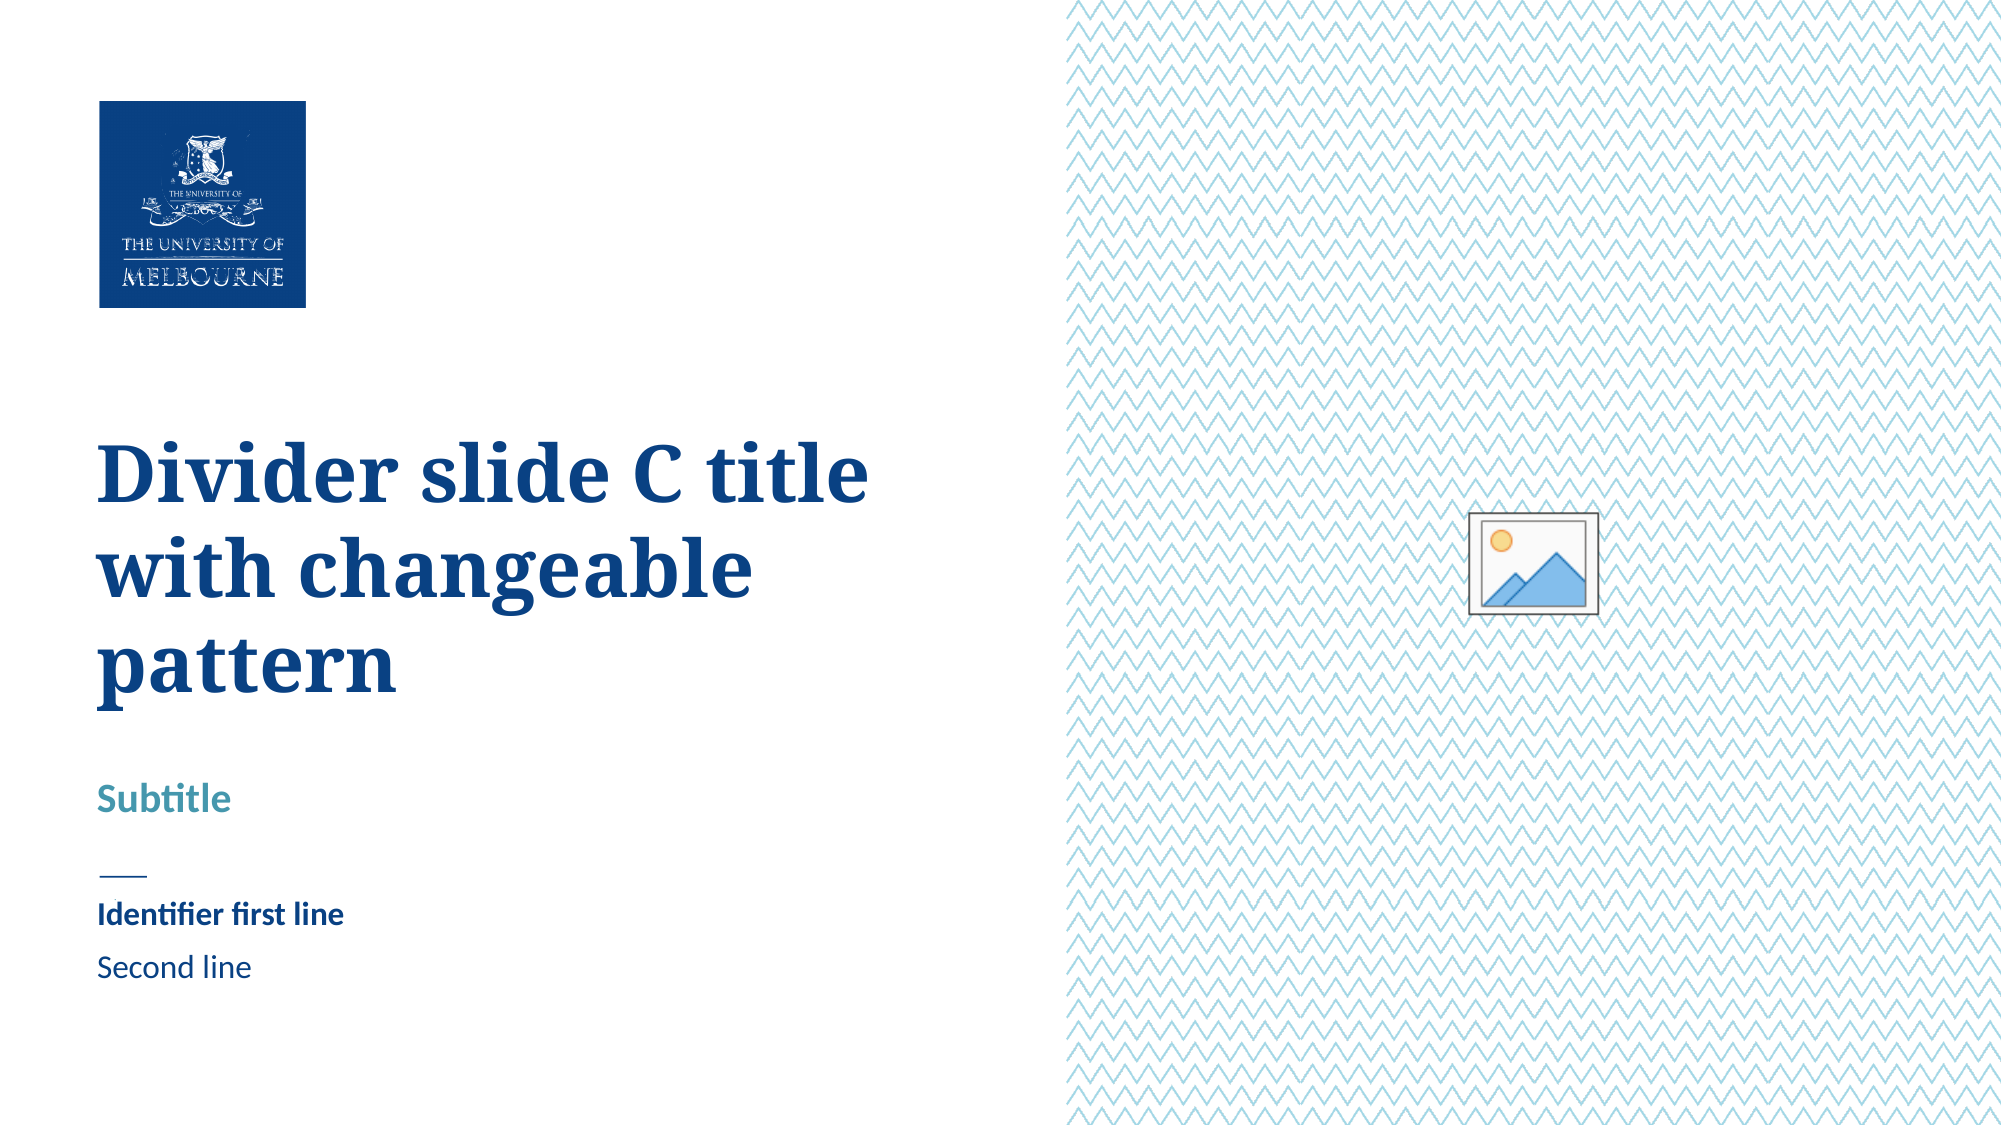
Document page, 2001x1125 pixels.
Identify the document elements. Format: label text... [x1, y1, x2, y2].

subtitle Divider slide C title with changeable pattern Subtitle [82, 408, 1066, 781]
picture [99, 101, 306, 308]
list Identifier first line Second line [82, 885, 865, 1001]
picture [1066, 0, 2001, 1125]
